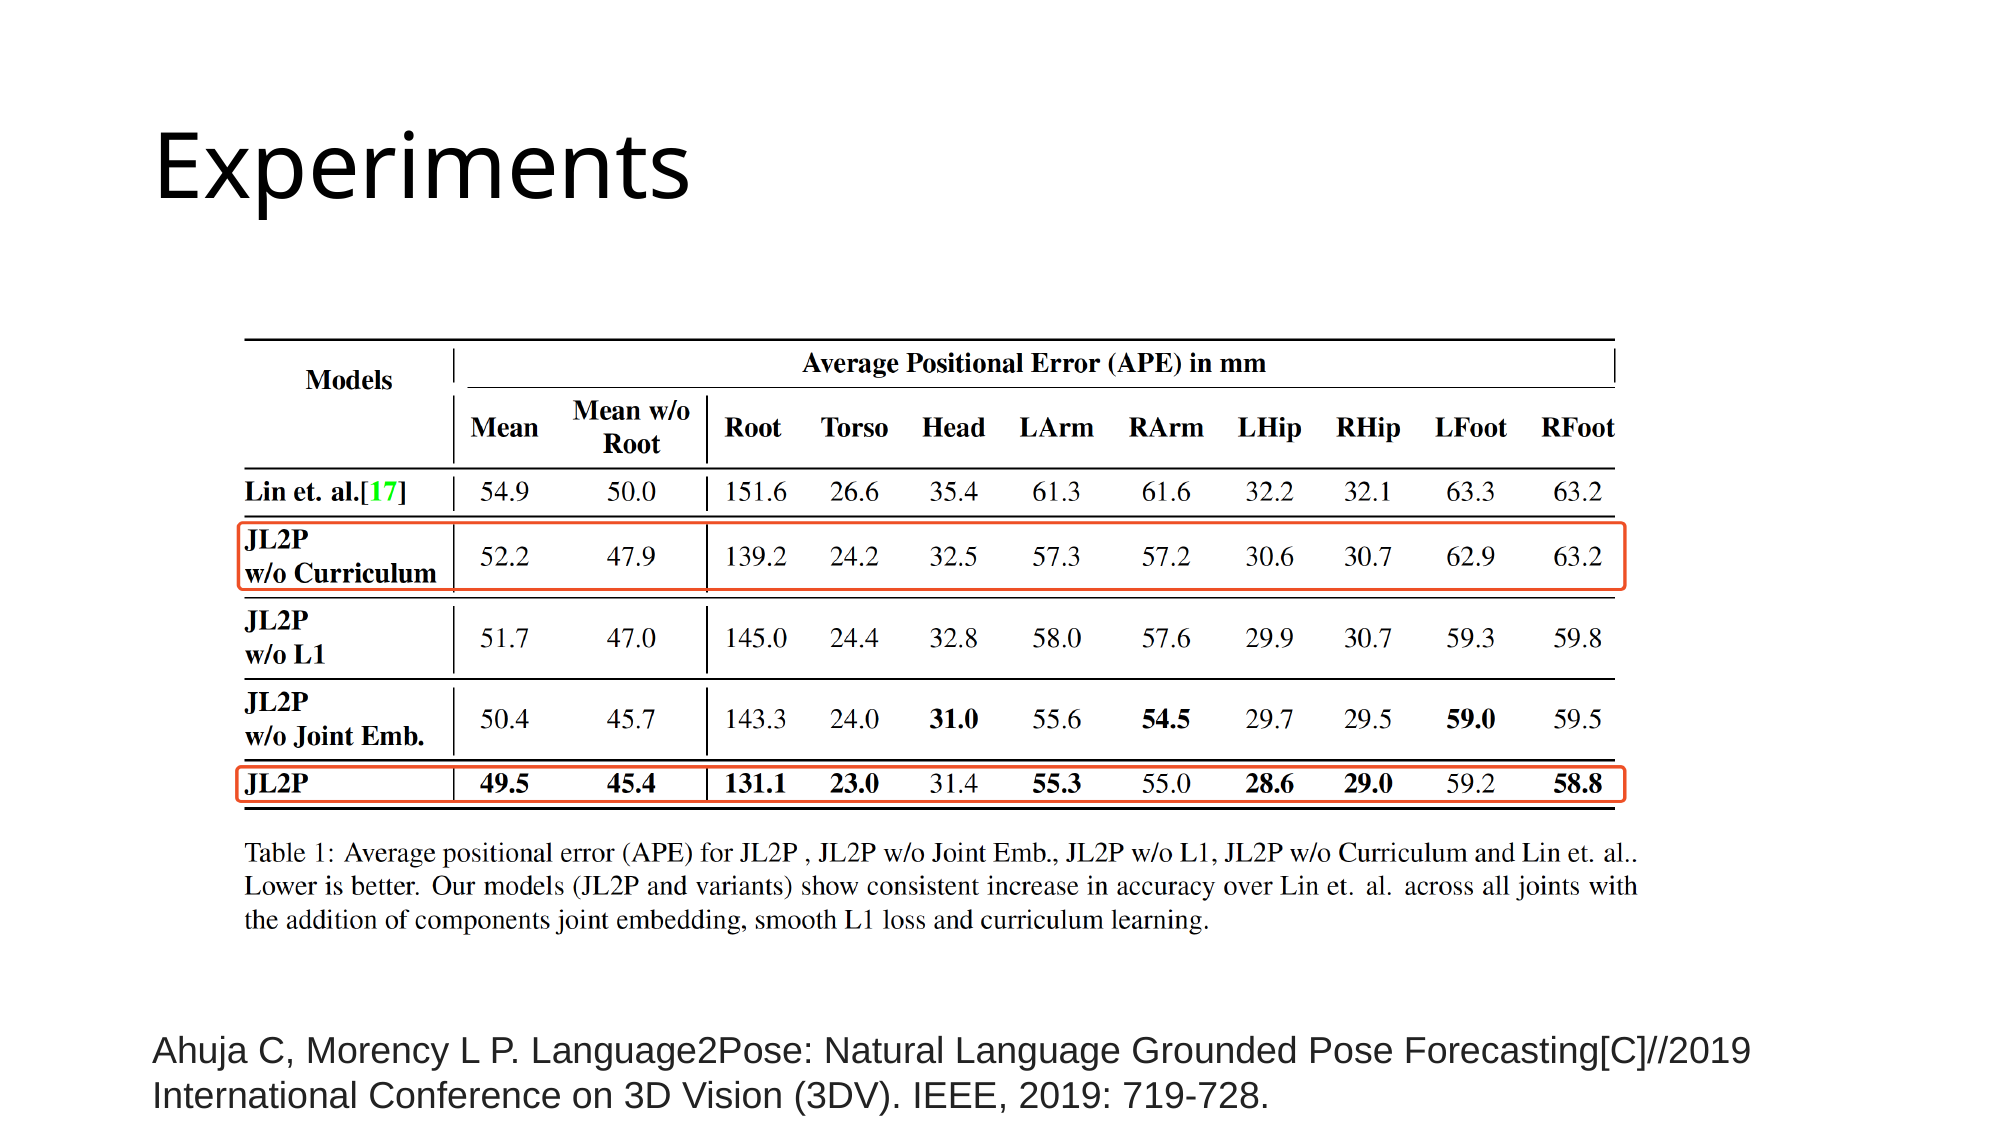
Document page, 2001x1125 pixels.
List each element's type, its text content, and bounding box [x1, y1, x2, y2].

text_box Ahuja C, Morency L P. Language2Pose: Natural Language Grounded Pose Forecasting[C]//2019 International Conference on 3D Vision (3DV). IEEE, 2019: 719-728. [137, 1018, 1863, 1124]
picture [225, 311, 1654, 951]
title Experiments [137, 59, 1863, 278]
